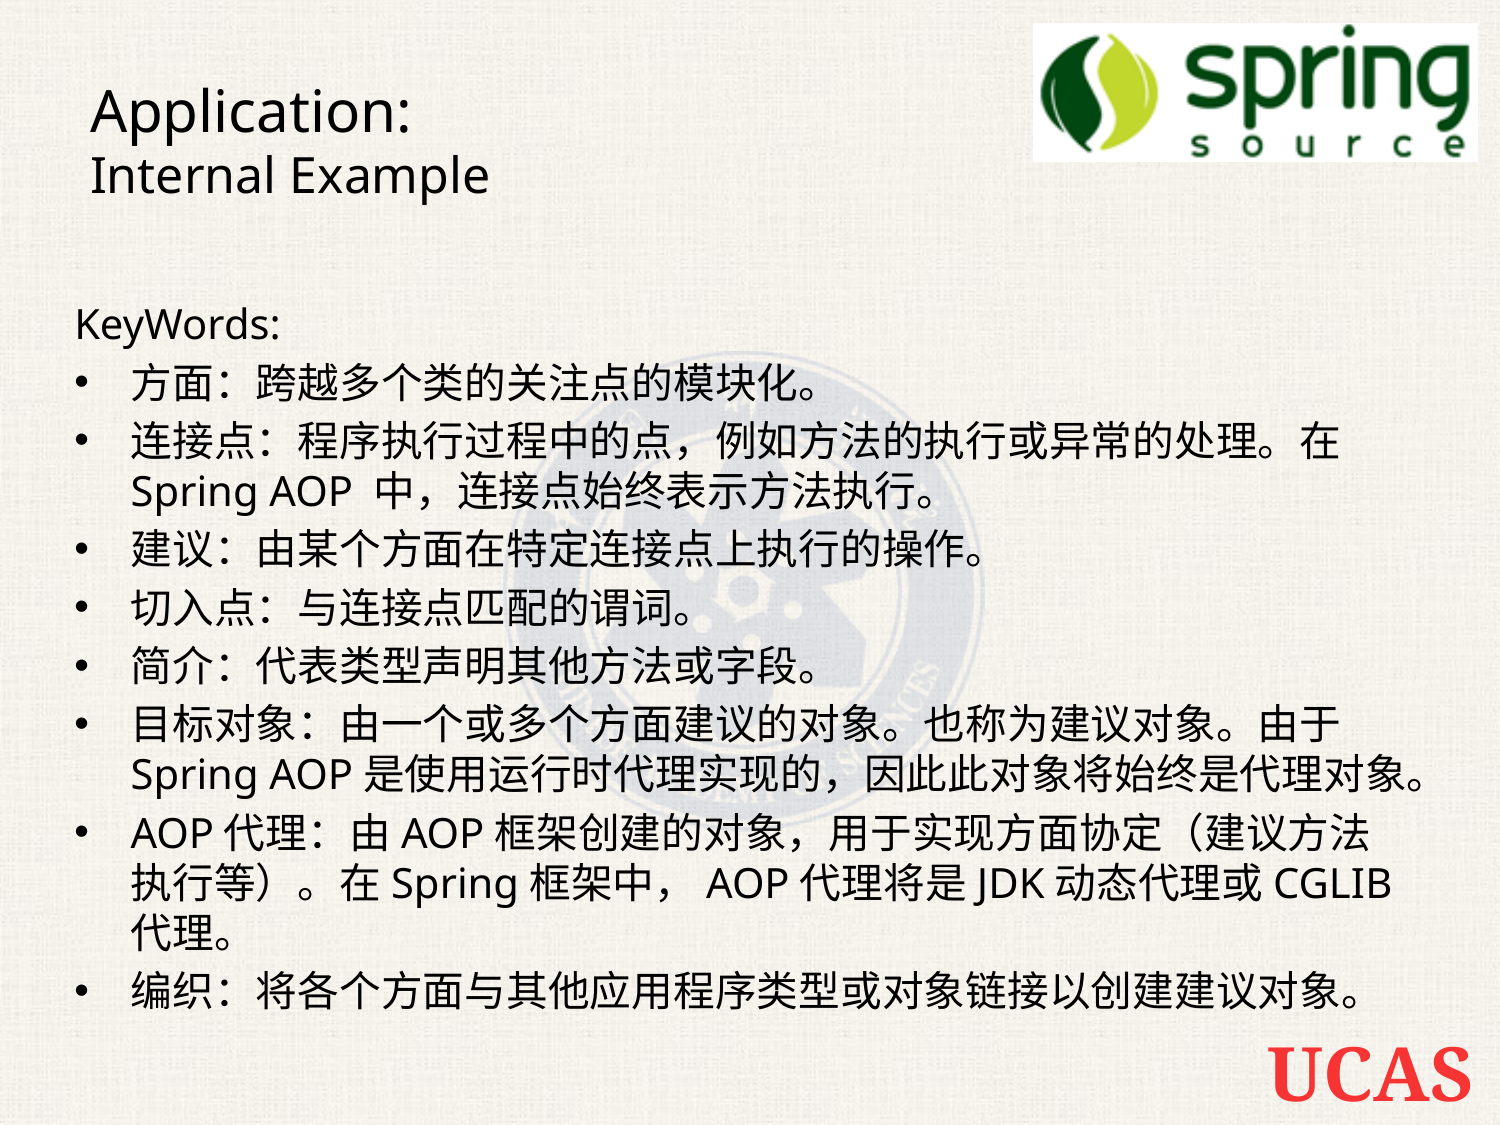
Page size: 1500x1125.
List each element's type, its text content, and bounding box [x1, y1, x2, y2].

picture [1033, 23, 1478, 162]
list KeyWords: 方面：跨越多个类的关注点的模块化。 连接点：程序执行过程中的点，例如方法的执行或异常的处理。在 Spring AOP 中，连接点始终表示方法执行。 建议：由某个方面在特定连接点上执行的操作。 切入点：与连接点匹配的谓词。 简介：代表类型声明其他方法或字段。 目标对象：由一个或多个方面建议的对象。也称为建议对象。由于Spring AOP是使用运行时代理实现的，因此此对象将始终是代理对象。 AOP代理：由AOP框架创建的对象，用于实现方面协定（建议方法执行等）。在Spring框架中，AOP代理将是JDK动态代理或CGLIB代理。 编织：将各个方面与其他应用程序类型或对象链接以创建建议对象。 [59, 290, 1425, 1081]
title Application: Internal Example [75, 45, 1425, 233]
